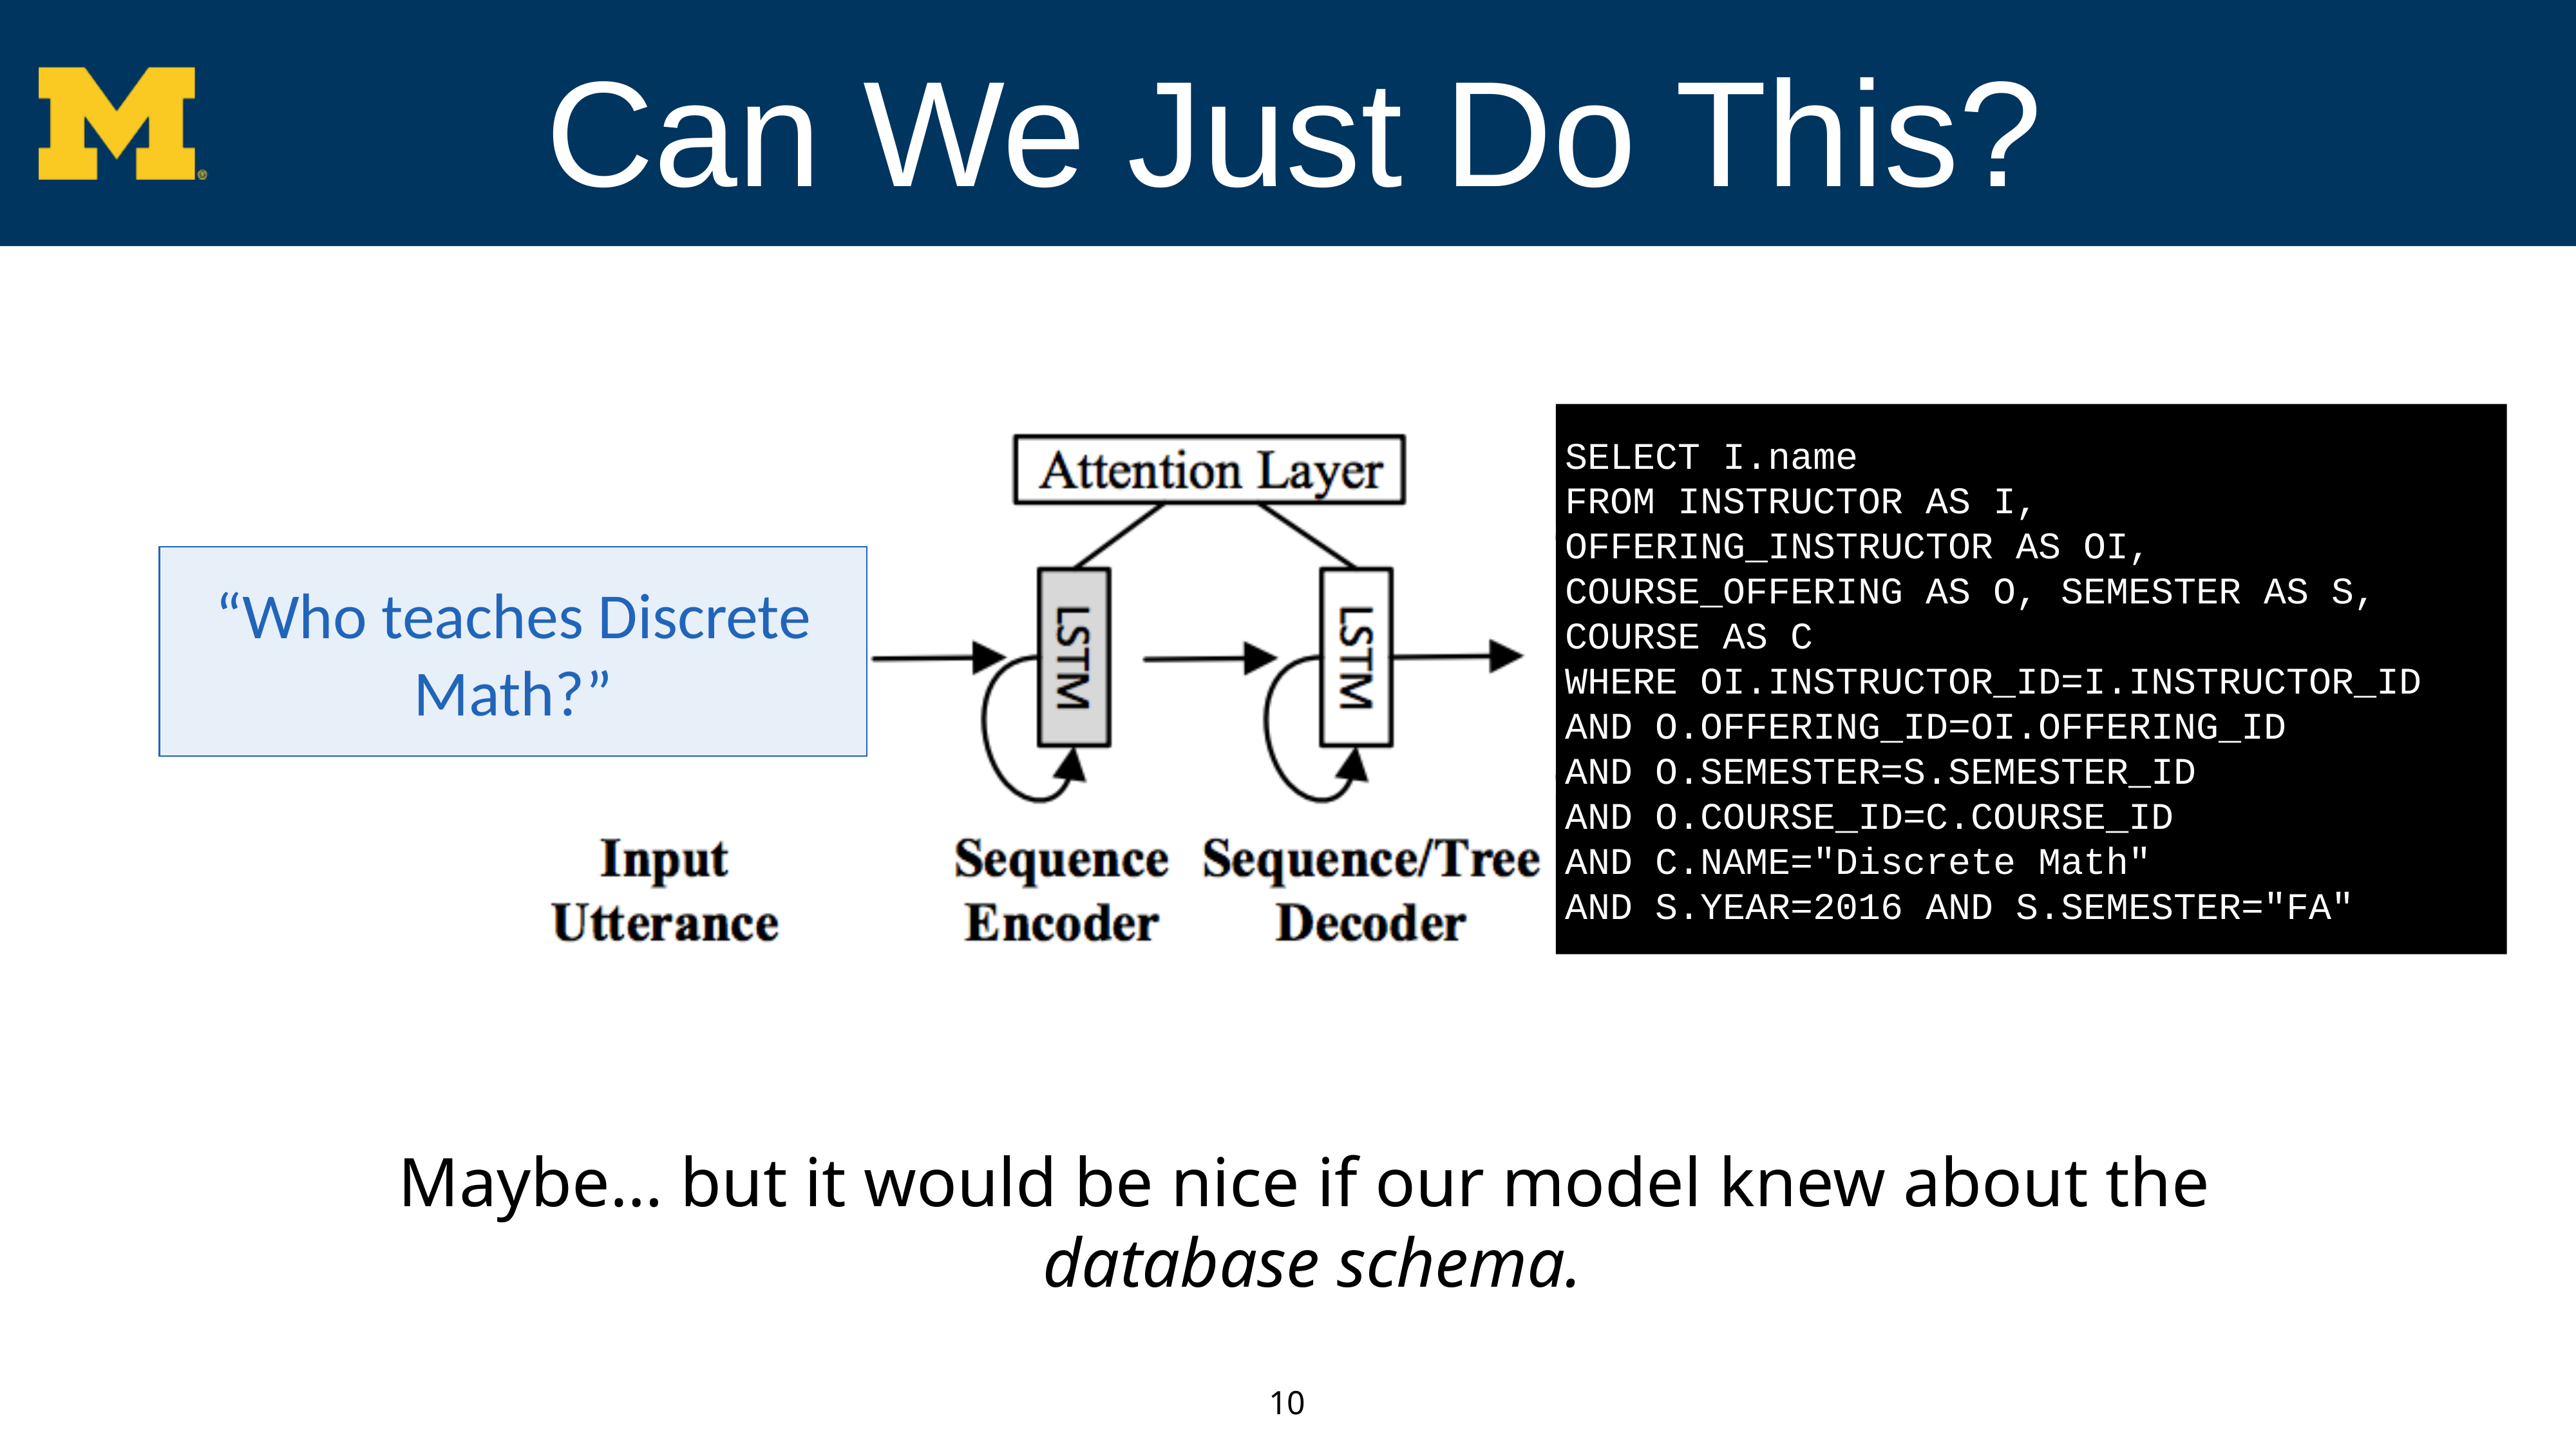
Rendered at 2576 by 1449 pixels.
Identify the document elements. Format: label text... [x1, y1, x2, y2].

picture [390, 404, 1942, 1010]
text_box Maybe… but it would be nice if our model knew about the database schema. [139, 1132, 2487, 1309]
text_box “Who teaches Discrete Math?” [159, 547, 386, 757]
title Can We Just Do This? [268, 7, 2322, 246]
slide_number 10 [1260, 1374, 1314, 1429]
picture [39, 66, 209, 180]
text_box SELECT I.name FROM INSTRUCTOR AS I, OFFERING_INSTRUCTOR AS OI, COURSE_OFFERING AS O, SEMESTER AS S, COURSE AS C WHERE OI.INSTRUCTOR_ID=I.INSTRUCTOR_ID AND O.OFFERING_ID=OI.OFFERING_ID AND O.SEMESTER=S.SEMESTER_ID AND O.COURSE_ID=C.COURSE_ID AND C.NAME="Discrete Math" AND S.YEAR=2016 AND S.SEMESTER="FA" [1951, 404, 2507, 954]
